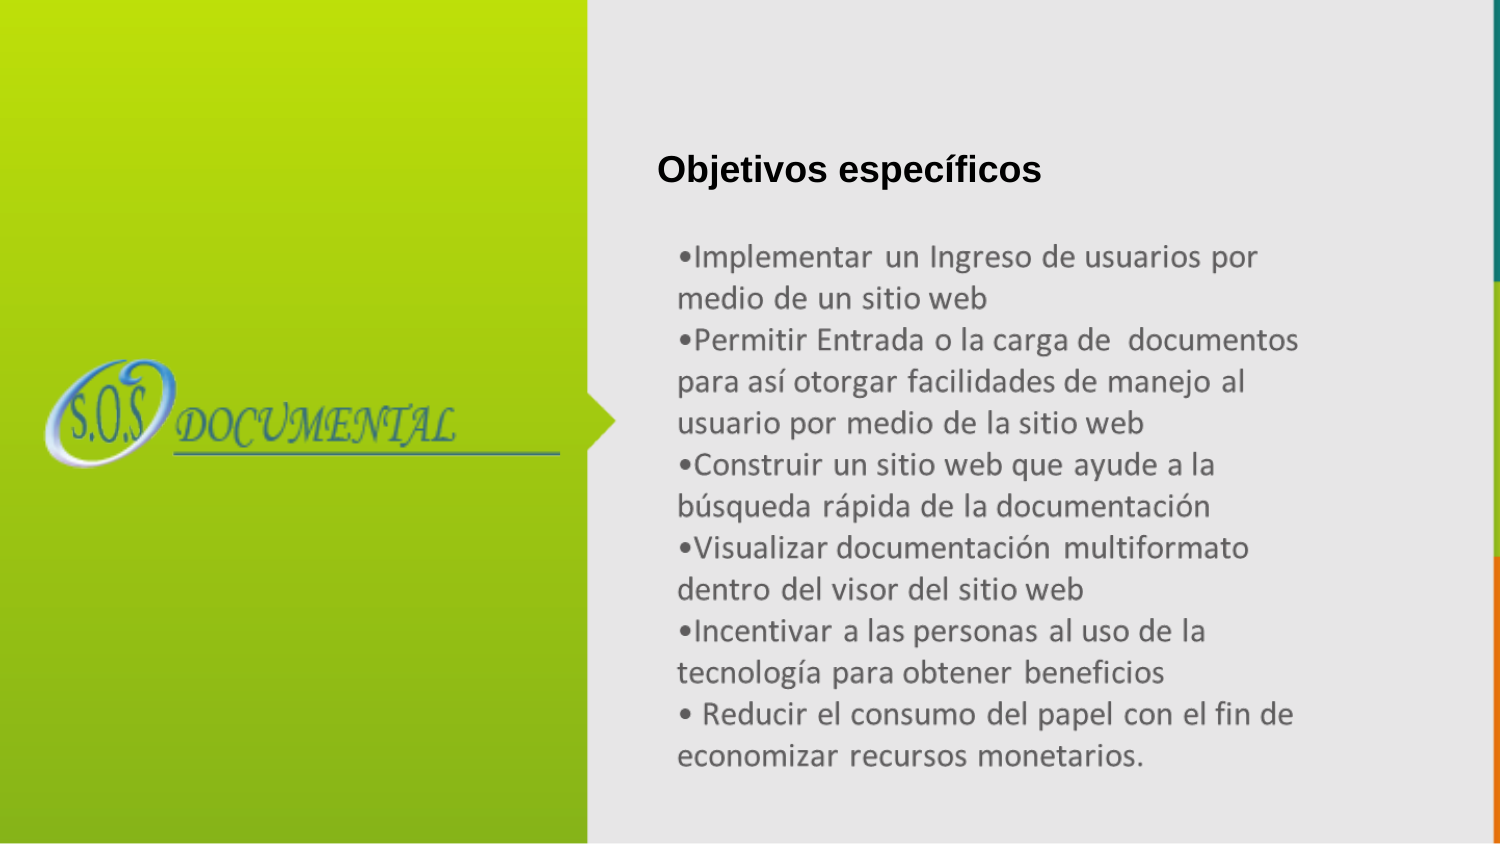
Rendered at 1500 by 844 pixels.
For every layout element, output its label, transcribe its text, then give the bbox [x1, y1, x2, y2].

picture [0, 0, 1500, 844]
text_box Objetivos específicos [642, 137, 1068, 198]
